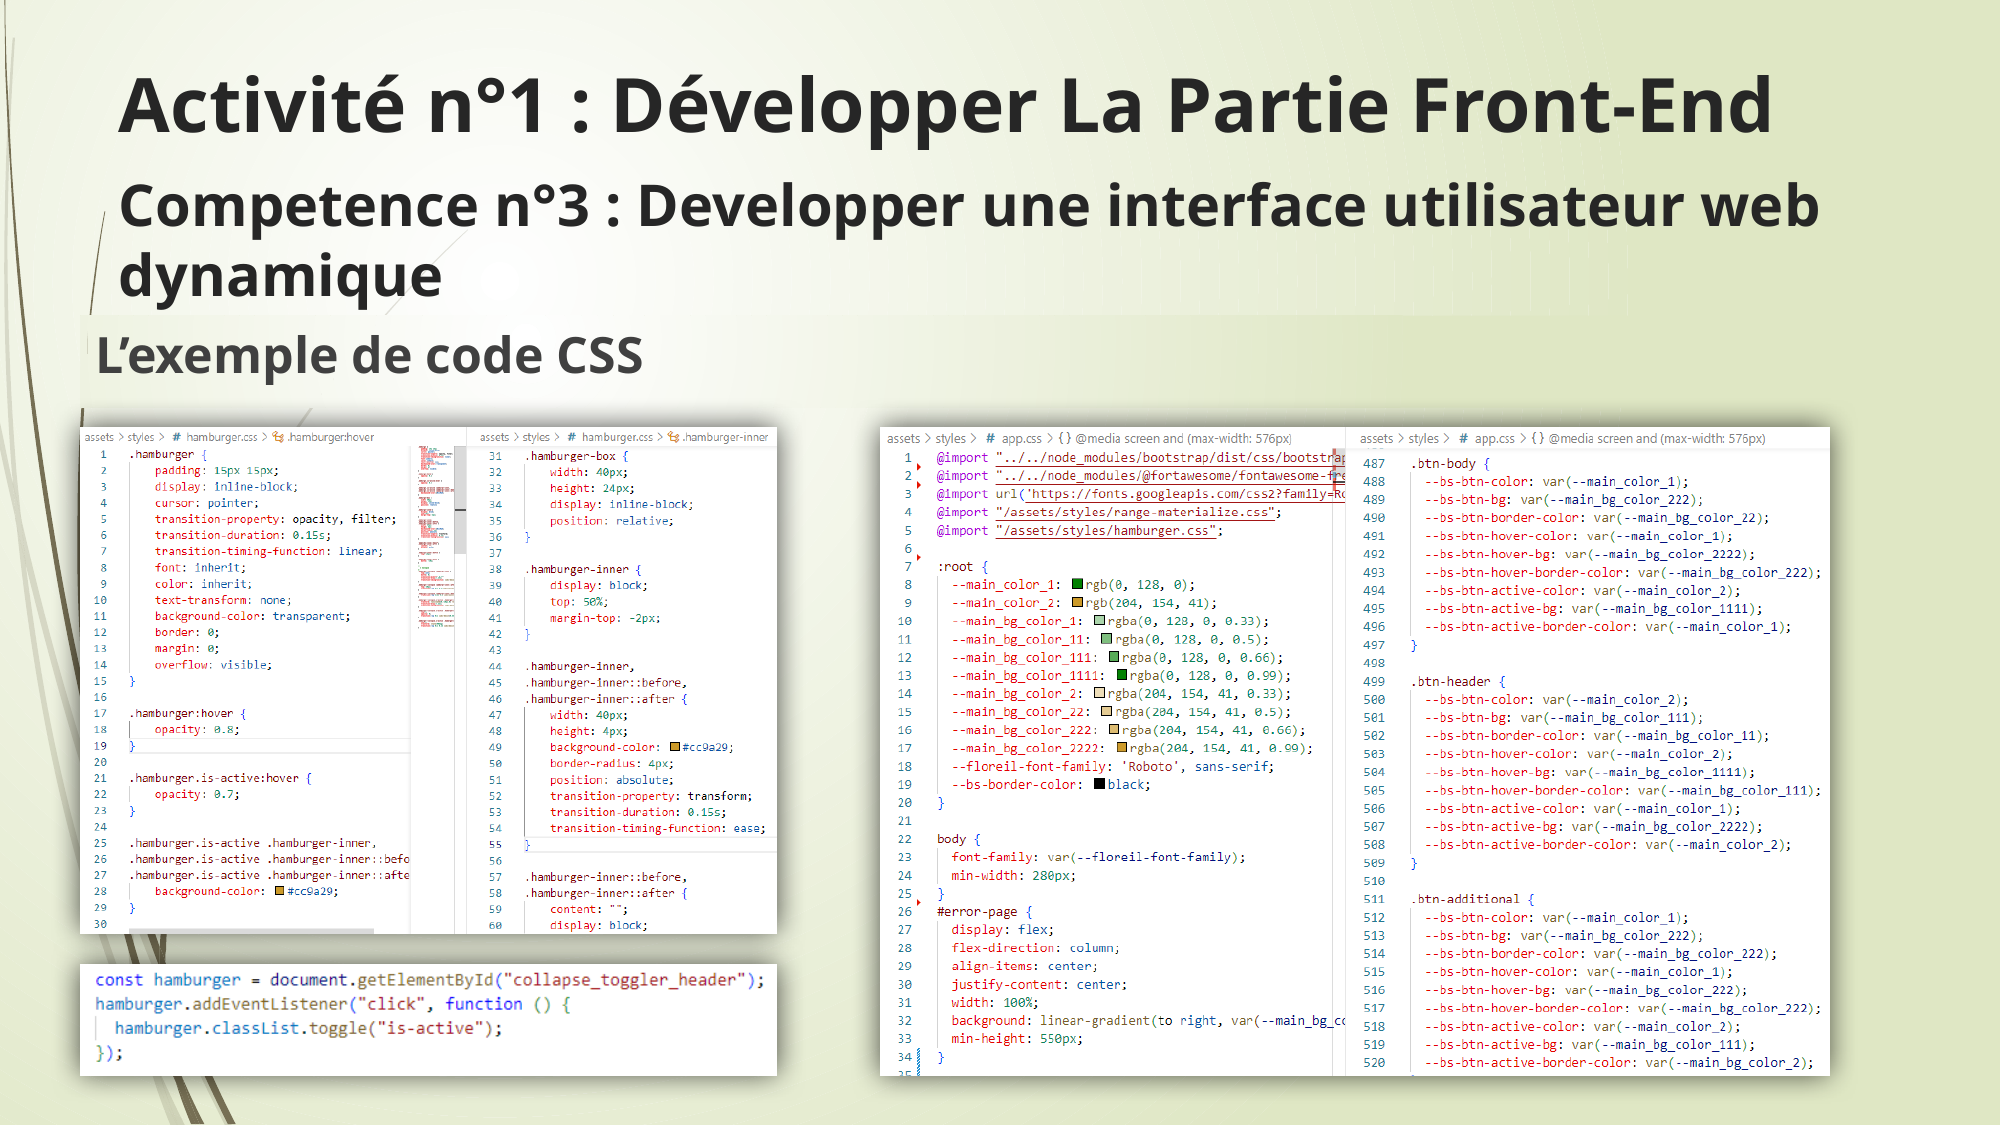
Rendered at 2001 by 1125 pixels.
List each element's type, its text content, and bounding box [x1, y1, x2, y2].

picture [80, 427, 778, 934]
title Activité n°1 : Développer La Partie Front-End [103, 49, 1896, 161]
text_box Competence n°3 : Developper une interface utilisateur web dynamique [103, 161, 1896, 316]
list L’exemple de code CSS [80, 315, 1863, 408]
picture [80, 963, 778, 1076]
picture [880, 427, 1830, 1077]
